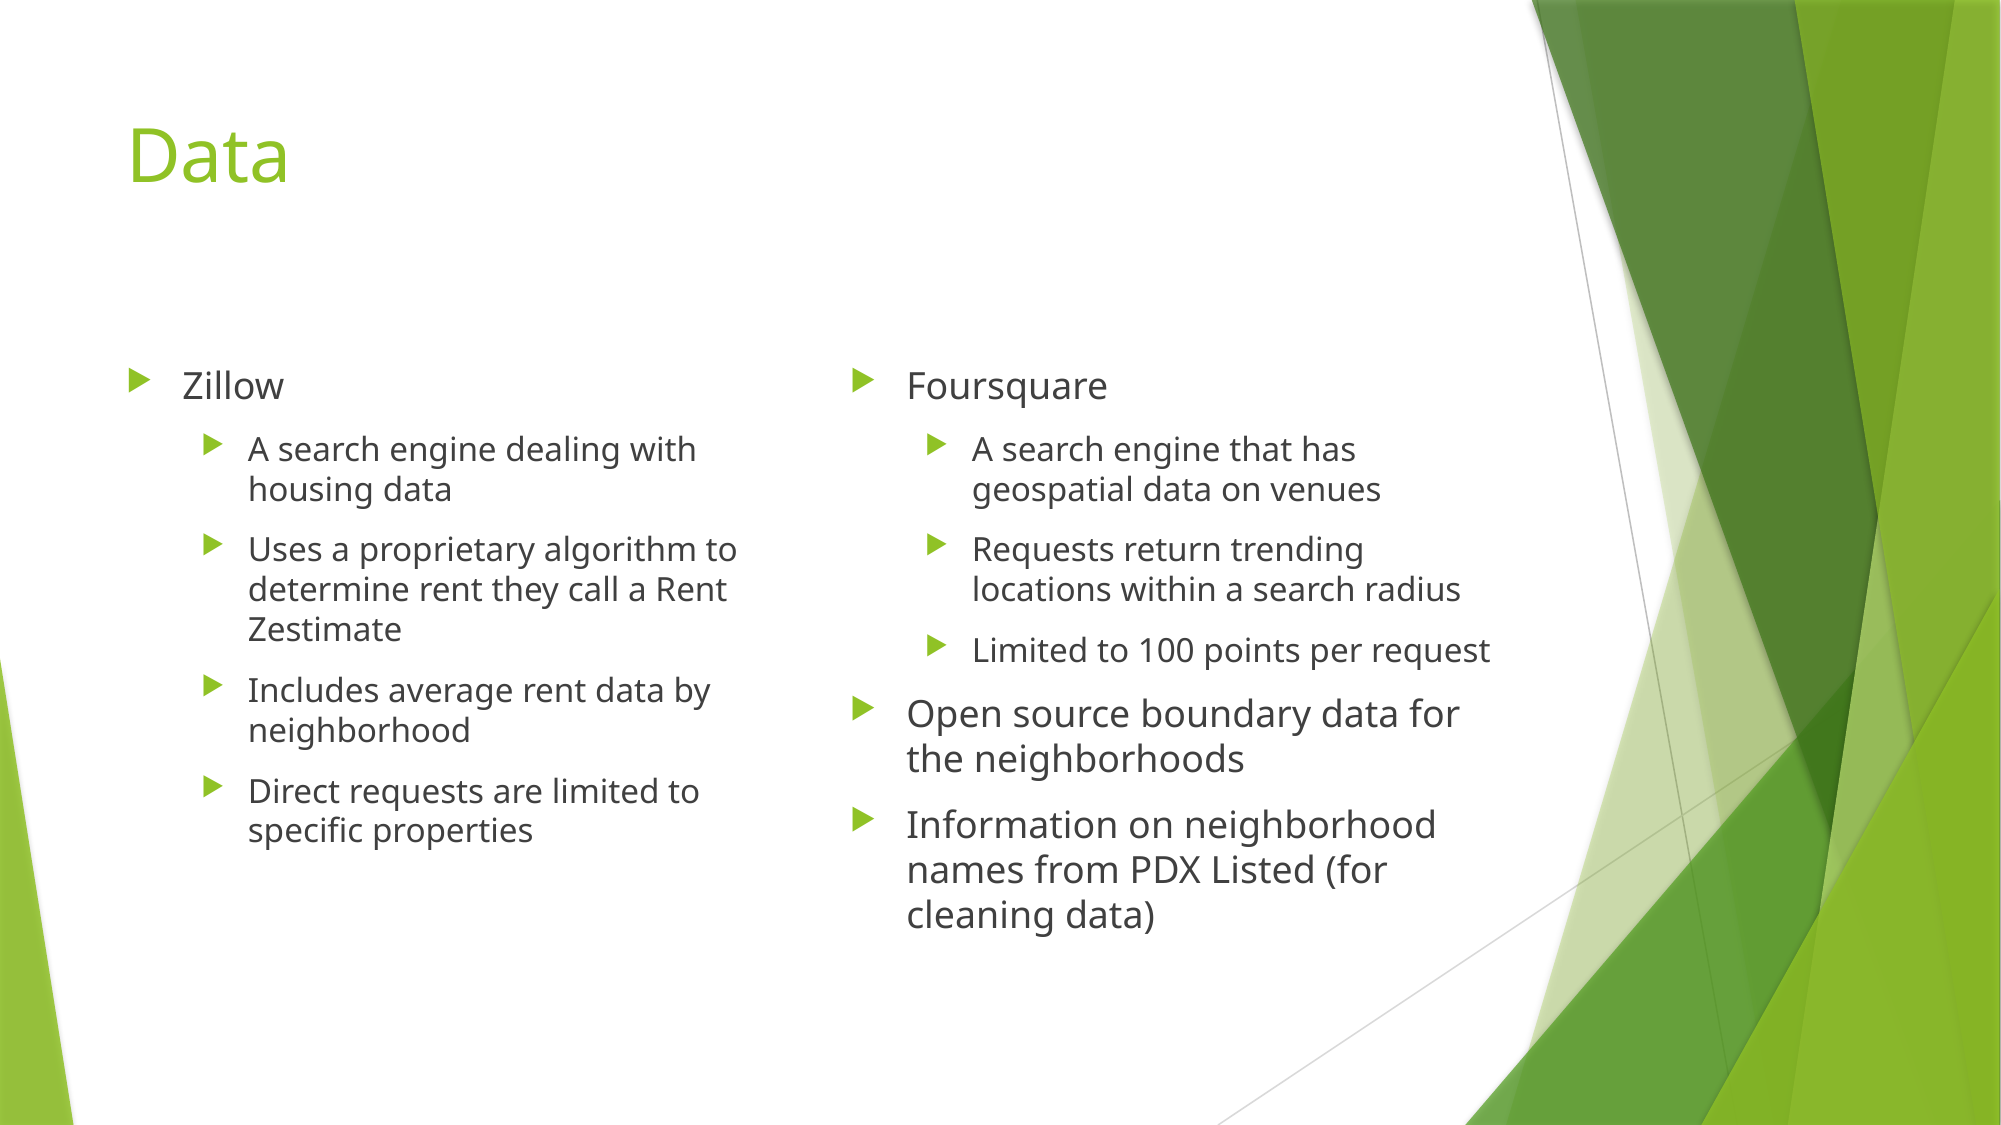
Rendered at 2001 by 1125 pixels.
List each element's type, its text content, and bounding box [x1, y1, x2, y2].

list Zillow A search engine dealing with housing data Uses a proprietary algorithm to determine rent they call a Rent Zestimate Includes average rent data by neighborhood Direct requests are limited to specific properties [111, 354, 798, 992]
title Data [111, 99, 1522, 317]
list Foursquare A search engine that has geospatial data on venues Requests return trending locations within a search radius Limited to 100 points per request Open source boundary data for the neighborhoods Information on neighborhood names from PDX Listed (for cleaning data) [834, 354, 1522, 992]
